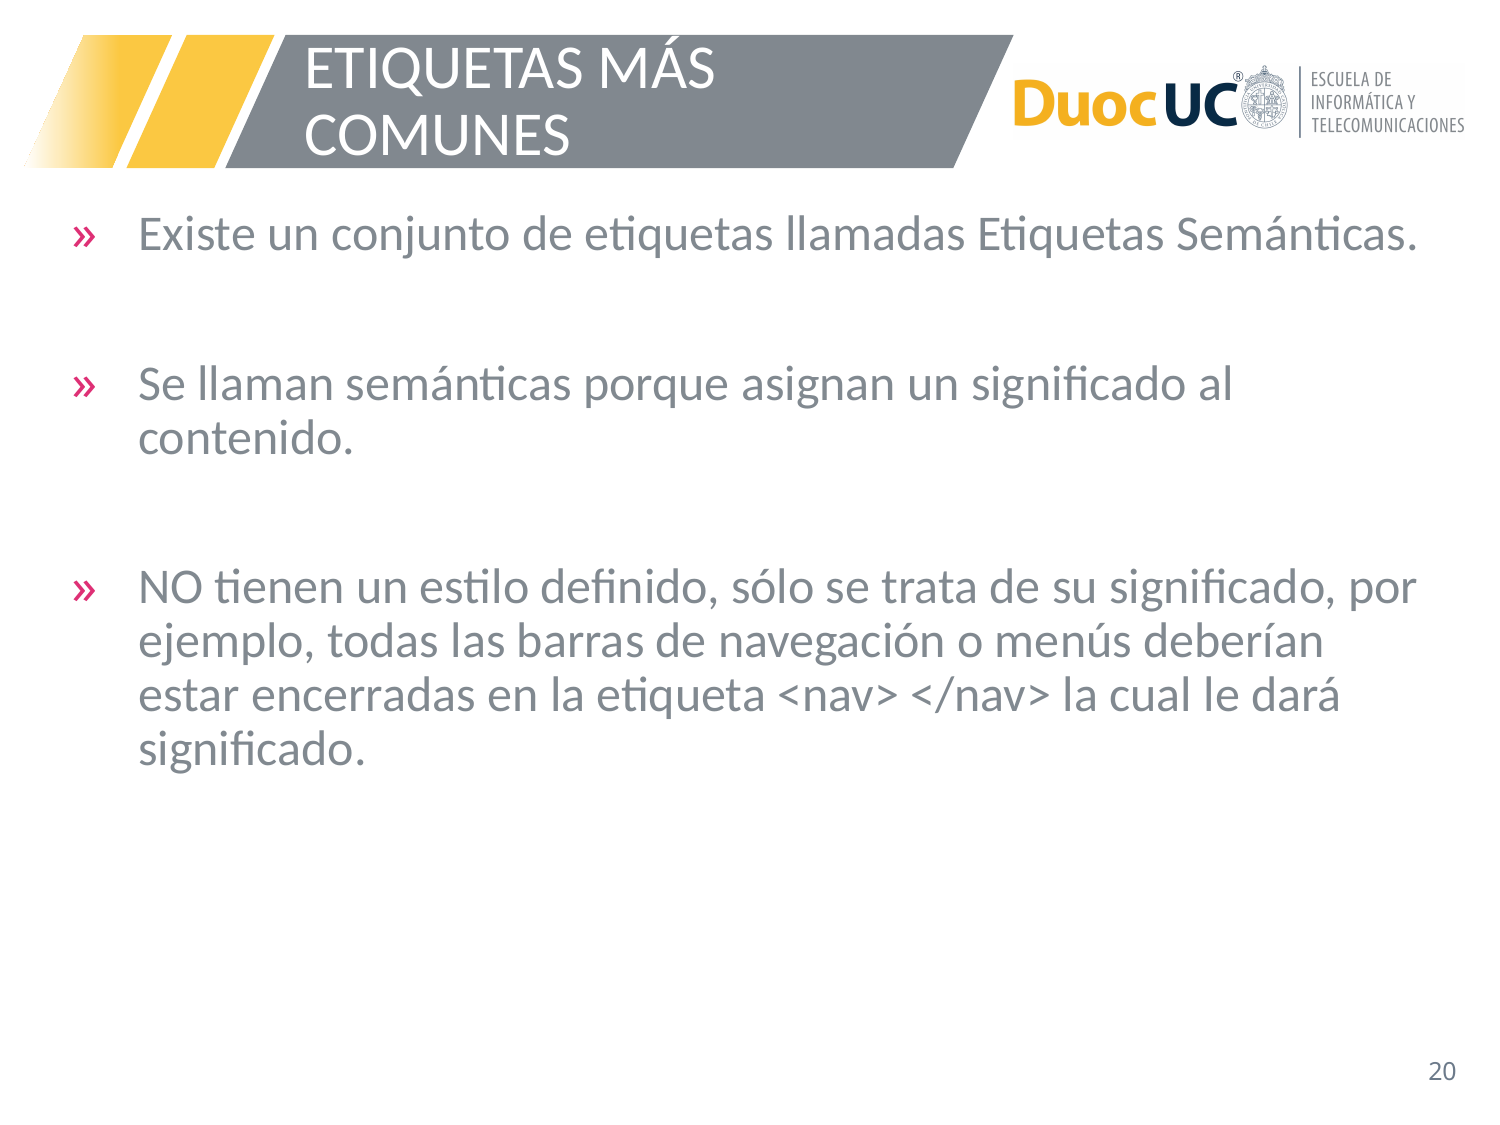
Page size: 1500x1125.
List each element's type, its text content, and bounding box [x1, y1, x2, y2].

picture [1013, 63, 1465, 140]
title ETIQUETAS MÁS COMUNES [289, 34, 993, 169]
list Existe un conjunto de etiquetas llamadas Etiquetas Semánticas. Se llaman semánticas porque asignan un significado al contenido. NO tienen un estilo definido, sólo se trata de su significado, por ejemplo, todas las barras de navegación o menús deberían estar encerradas en la etiqueta <nav> </nav> la cual le dará significado. [48, 199, 1452, 1043]
